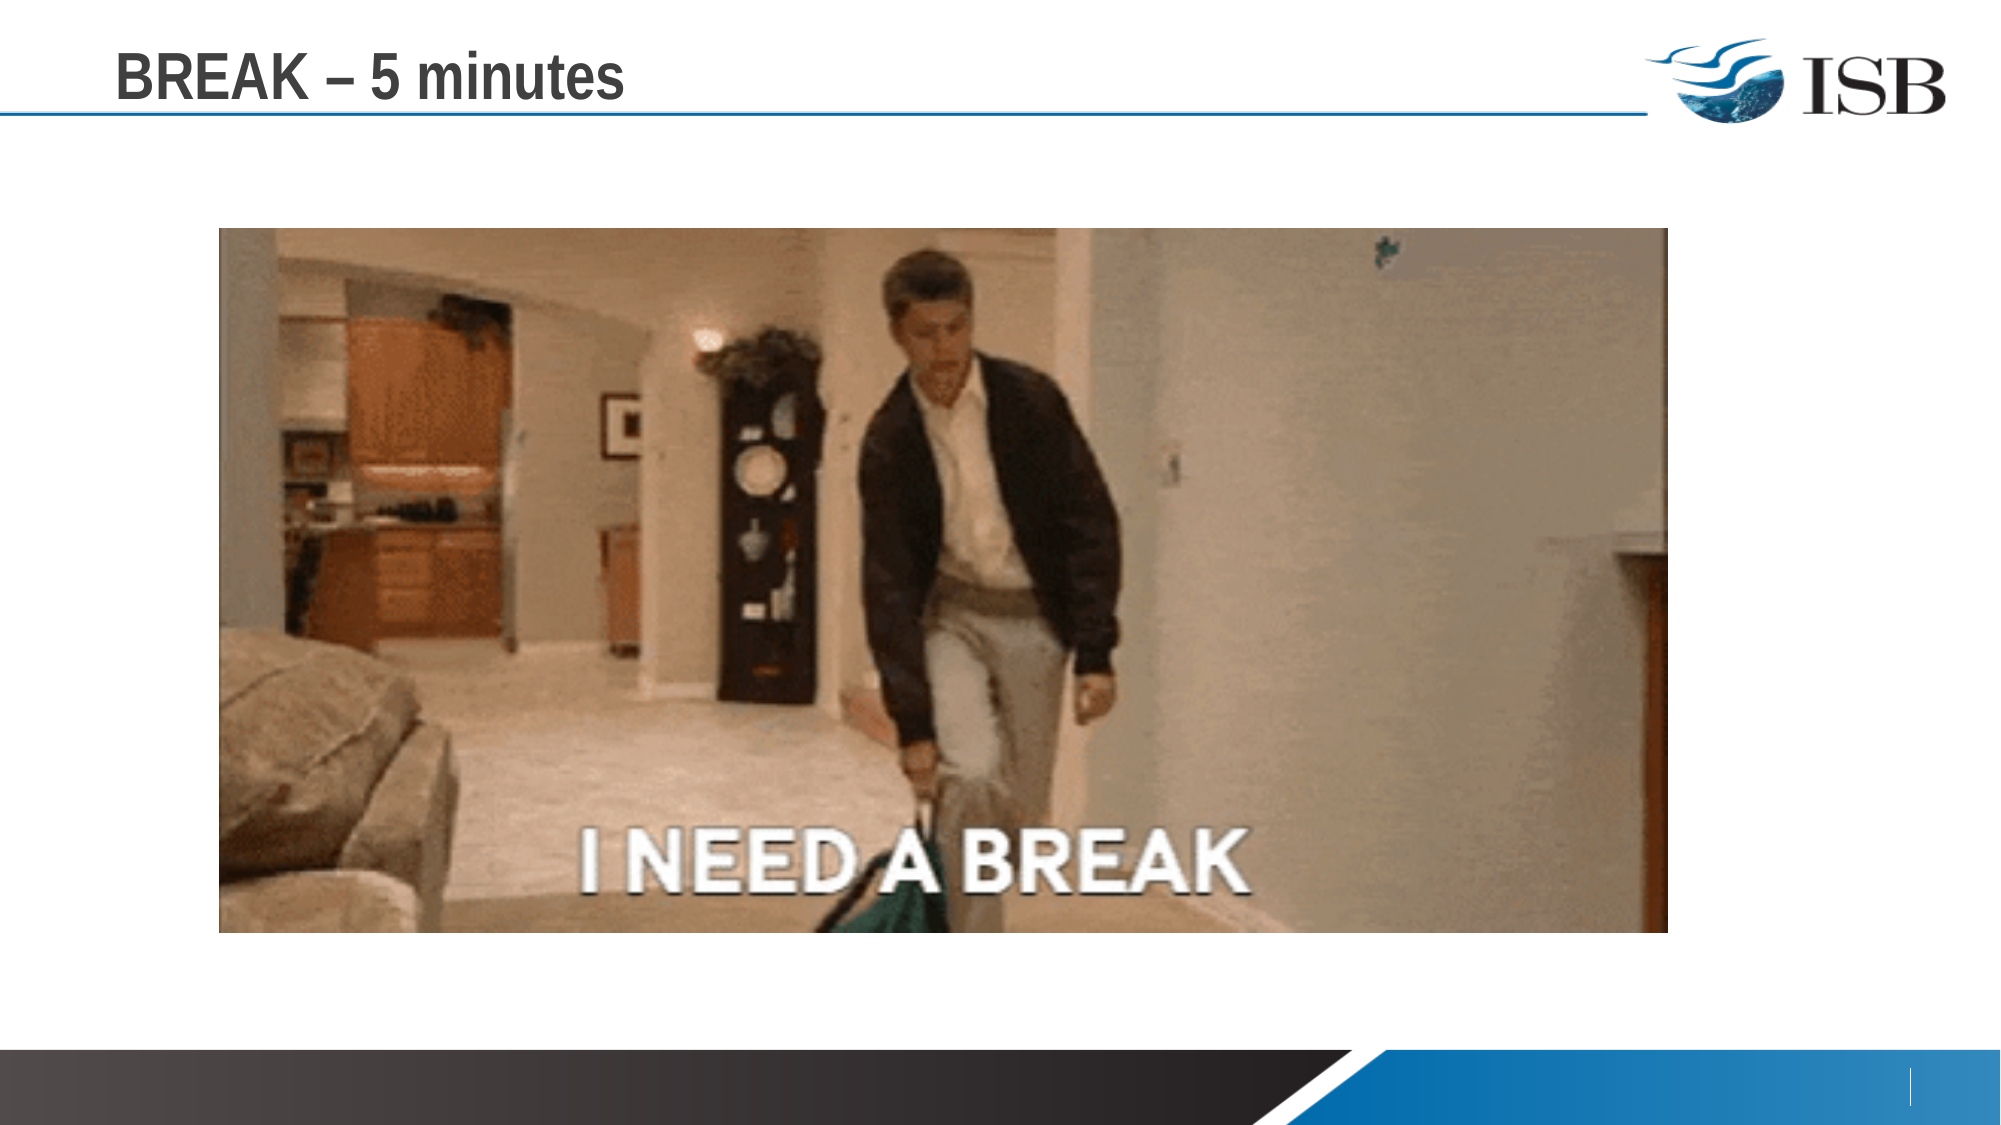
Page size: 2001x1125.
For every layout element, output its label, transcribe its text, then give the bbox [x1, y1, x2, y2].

picture [0, 0, 2001, 1125]
title BREAK – 5 minutes [100, 0, 1763, 147]
